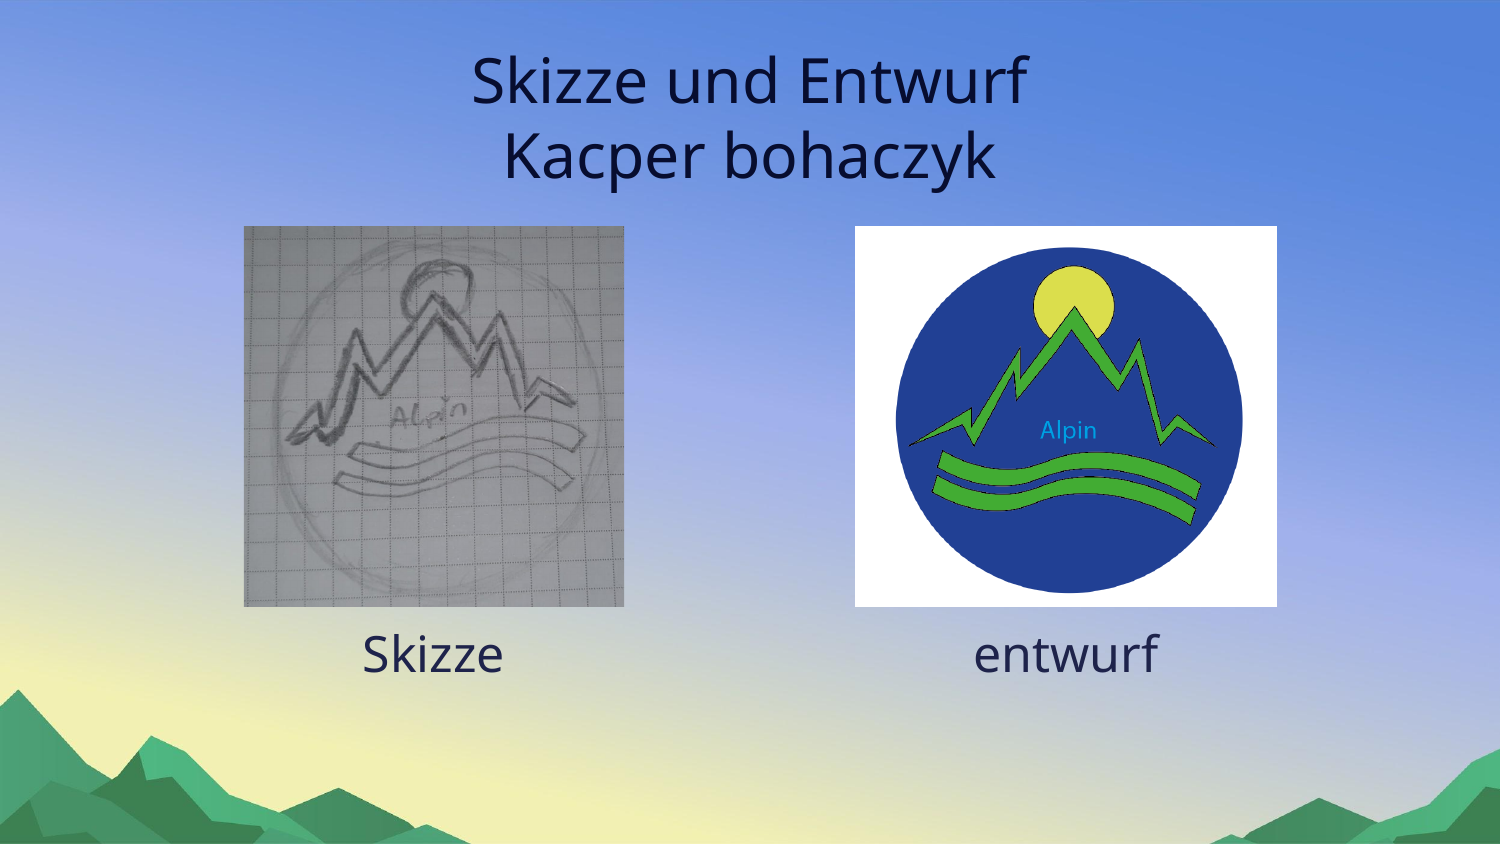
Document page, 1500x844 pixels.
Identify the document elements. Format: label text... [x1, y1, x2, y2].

picture [0, 0, 1500, 844]
subtitle entwurf [790, 606, 1341, 844]
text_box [243, 225, 625, 607]
subtitle Skizze [159, 606, 709, 844]
title Skizze und Entwurf Kacper bohaczyk [118, 26, 1382, 258]
